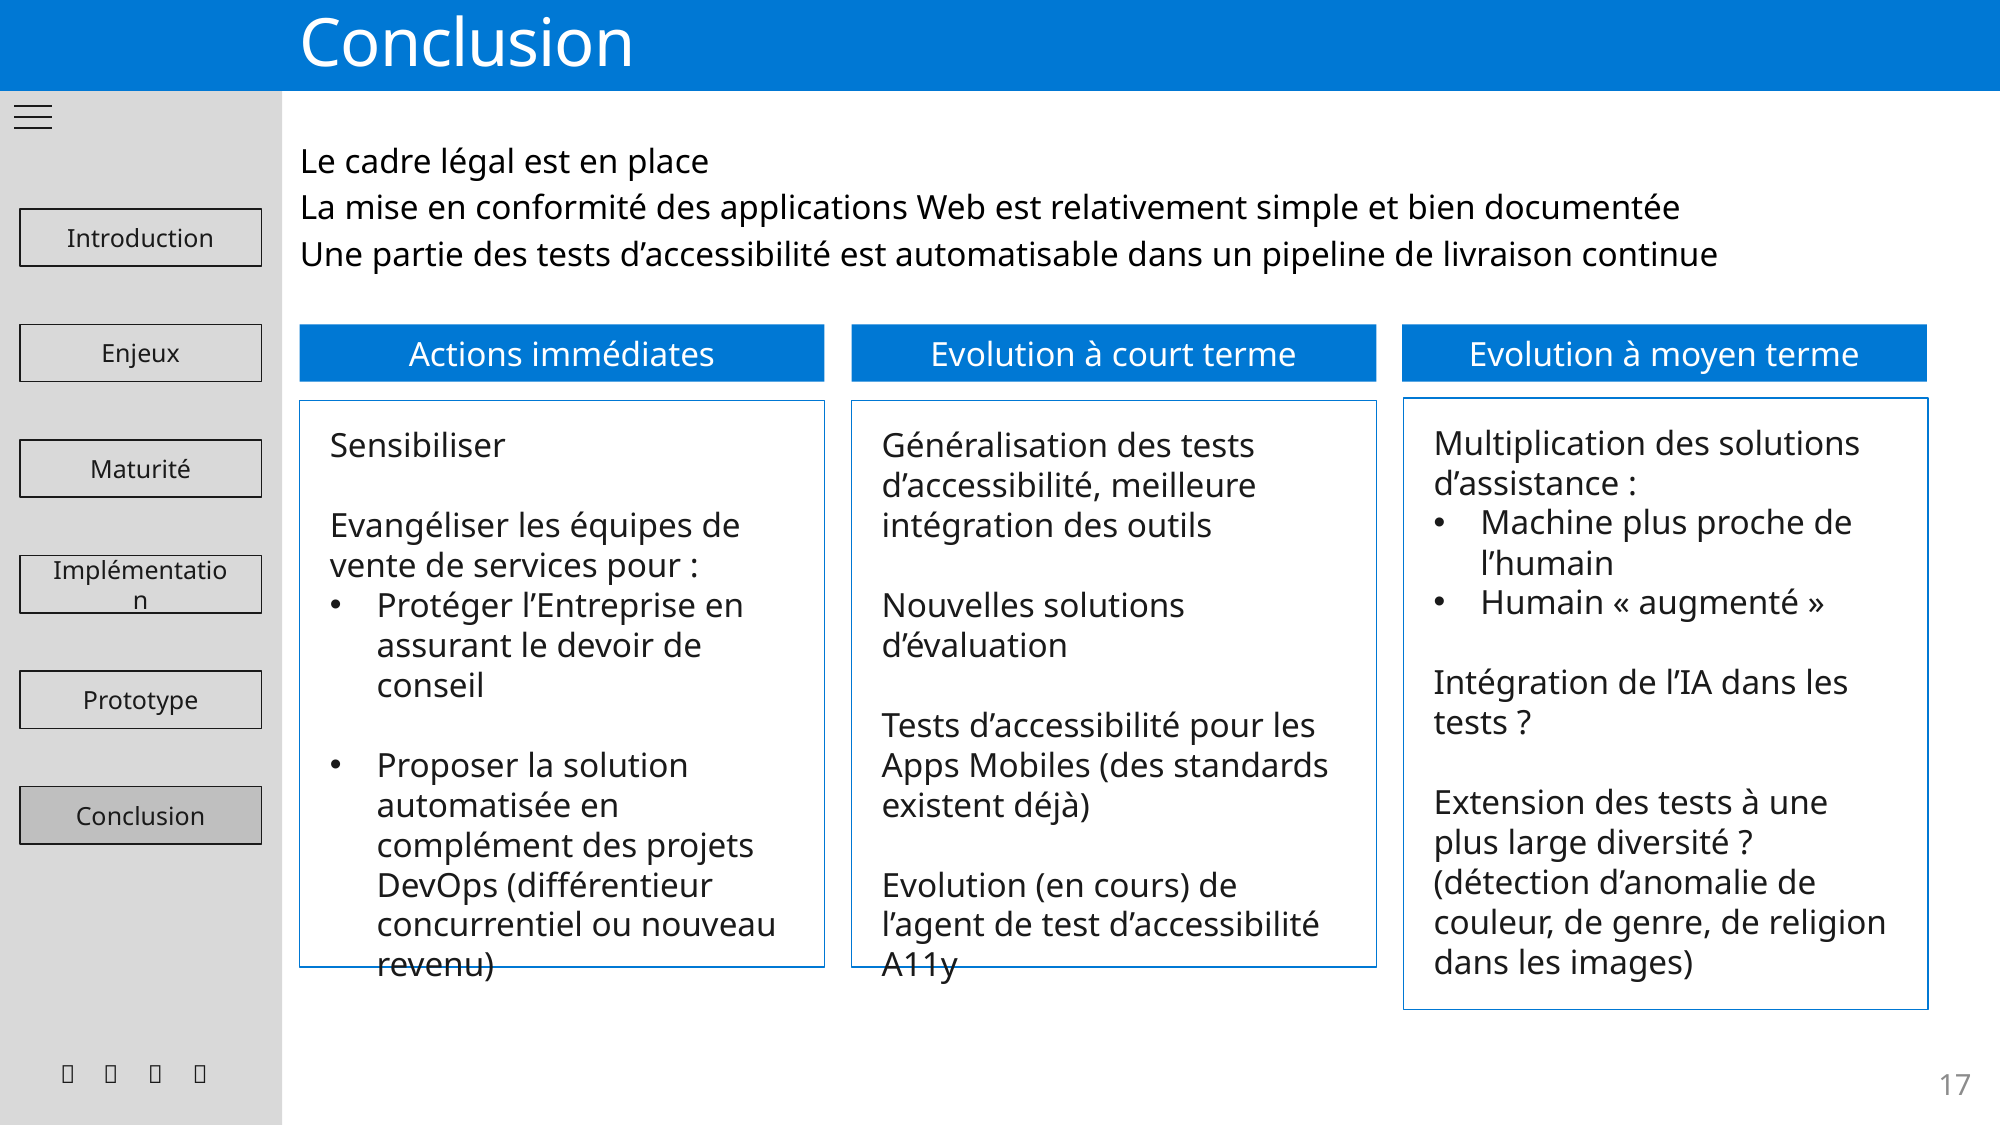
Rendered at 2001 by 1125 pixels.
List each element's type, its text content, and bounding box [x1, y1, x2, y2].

text_box  [88, 1052, 134, 1095]
slide_number 17 [1536, 1053, 1987, 1114]
text_box Evolution à moyen terme [1401, 324, 1928, 382]
text_box Evolution à court terme [851, 324, 1377, 382]
text_box  [134, 1052, 178, 1095]
text_box Maturité [19, 439, 262, 498]
text_box Multiplication des solutions d’assistance : Machine plus proche de l’humain Humain « augmenté » Intégration de l’IA dans les tests ? Extension des tests à une plus large diversité ? (détection d’anomalie de couleur, de genre, de religion dans les images) [1403, 397, 1929, 1010]
text_box  [178, 1052, 223, 1095]
text_box Introduction [19, 208, 262, 267]
text_box  [45, 1052, 88, 1095]
title Conclusion [299, 0, 1904, 81]
list Le cadre légal est en place La mise en conformité des applications Web est relativement simple et bien documentée Une partie des tests d’accessibilité est automatisable dans un pipeline de livraison continue [299, 140, 1904, 278]
text_box Généralisation des tests d’accessibilité, meilleure intégration des outils Nouvelles solutions d’évaluation Tests d’accessibilité pour les Apps Mobiles (des standards existent déjà) Evolution (en cours) de l’agent de test d’accessibilité A11y [851, 400, 1377, 968]
text_box Actions immédiates [299, 324, 825, 382]
text_box Enjeux [19, 324, 262, 382]
text_box Sensibiliser Evangéliser les équipes de vente de services pour : Protéger l’Entreprise en assurant le devoir de conseil Proposer la solution automatisée en complément des projets DevOps (différentieur concurrentiel ou nouveau revenu) [299, 400, 825, 968]
text_box Prototype [19, 670, 262, 729]
text_box Conclusion [19, 786, 262, 845]
text_box Implémentation [19, 555, 262, 614]
